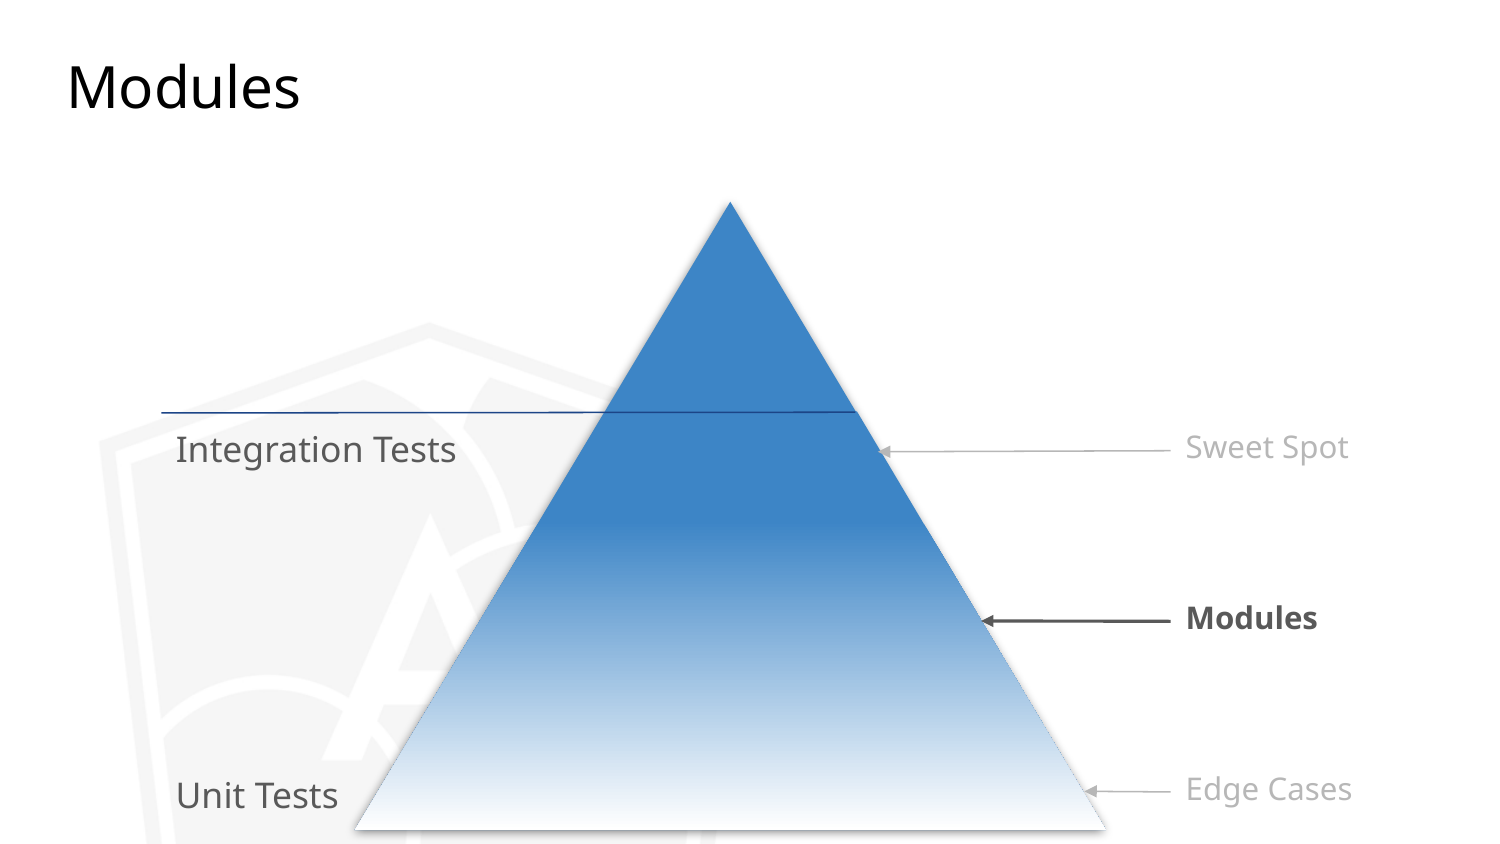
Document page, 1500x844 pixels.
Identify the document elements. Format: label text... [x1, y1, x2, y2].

picture [0, 0, 1500, 844]
text_box [479, 411, 1107, 831]
text_box Sweet Spot [1170, 412, 1413, 489]
text_box Integration Tests [160, 420, 631, 489]
text_box Edge Cases [1170, 753, 1413, 831]
text_box Unit Tests [160, 622, 660, 831]
text_box [605, 201, 856, 411]
title Modules [51, 35, 1449, 130]
text_box Modules [1170, 583, 1413, 660]
